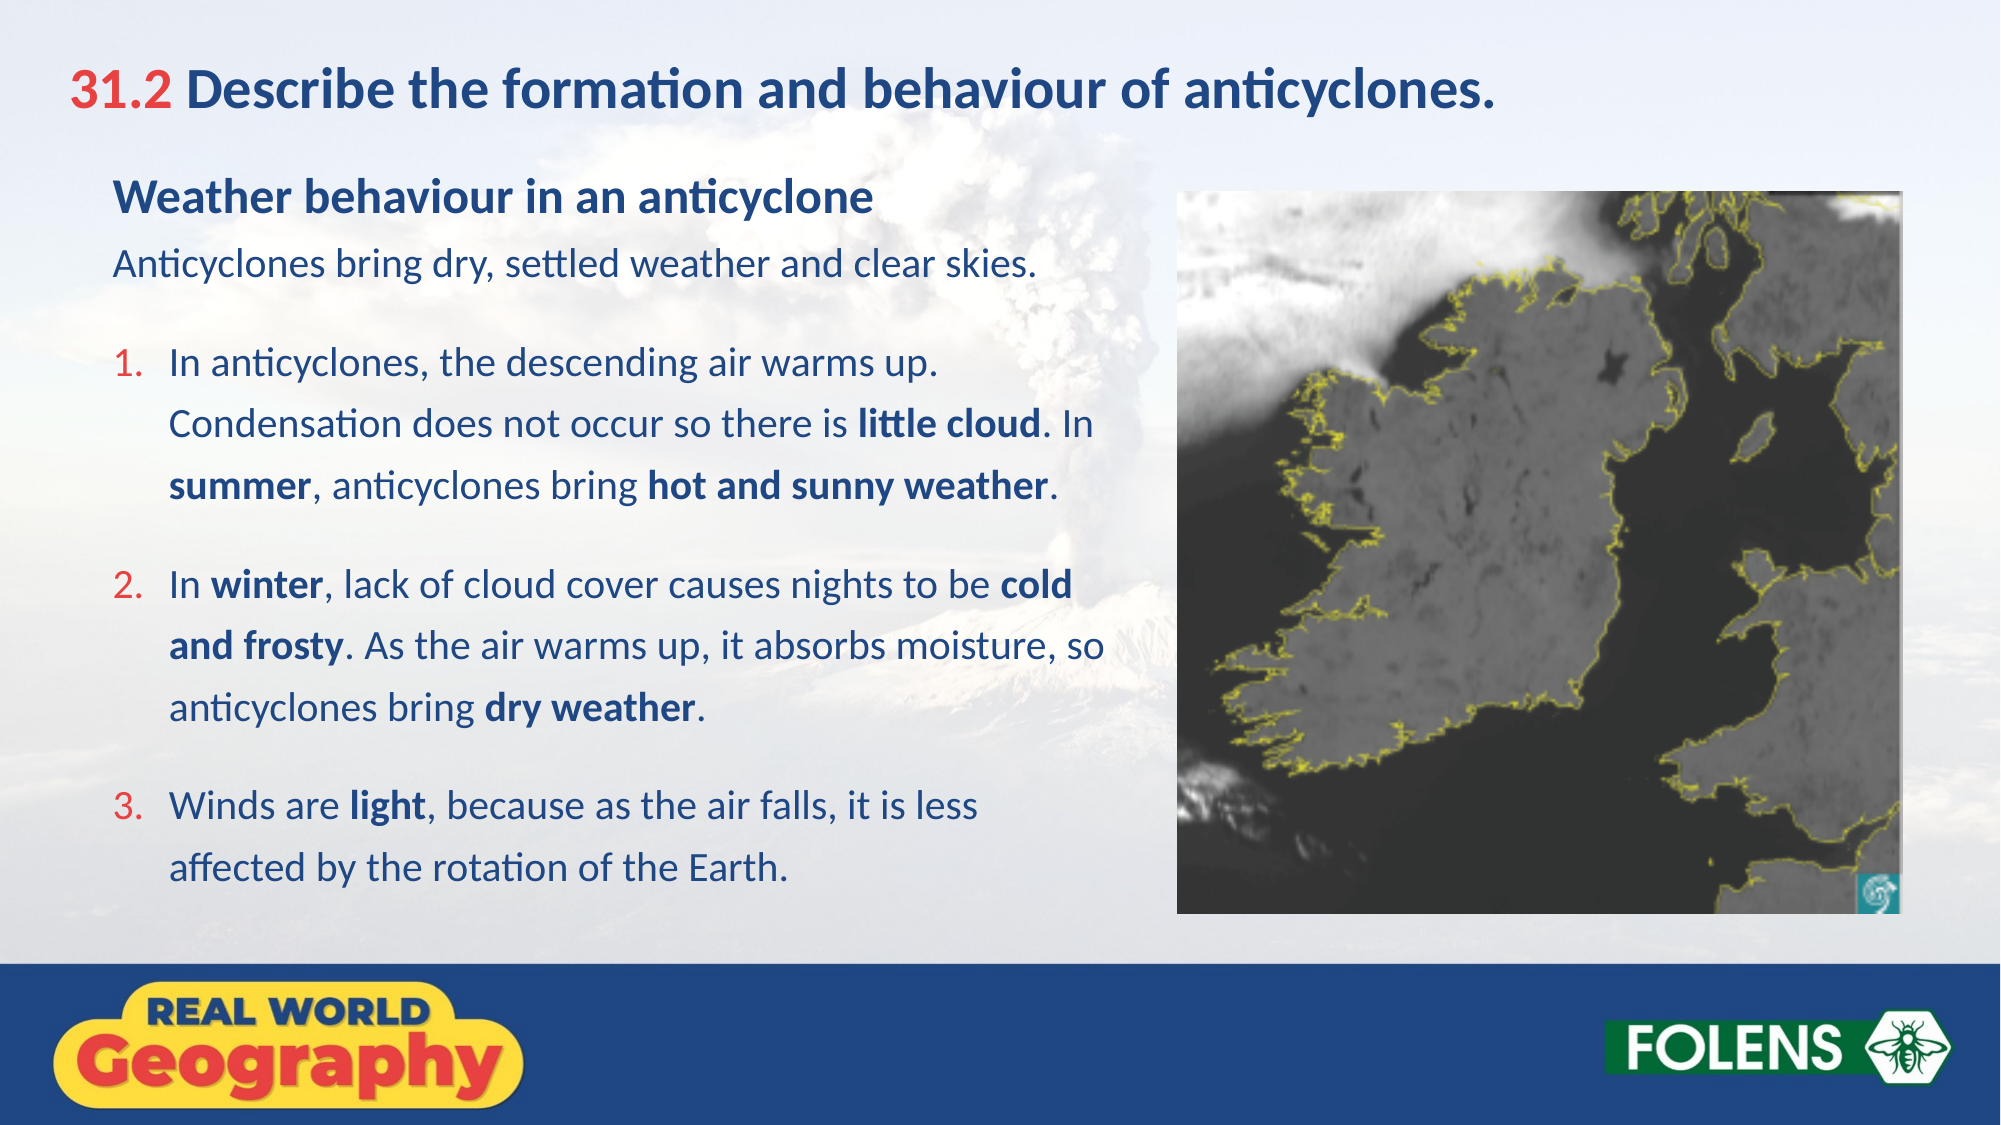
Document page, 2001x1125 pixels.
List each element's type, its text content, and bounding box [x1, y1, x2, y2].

picture [0, 0, 2001, 1125]
text_box Weather behaviour in an anticyclone Anticyclones bring dry, settled weather and clear skies. In anticyclones, the descending air warms up. Condensation does not occur so there is little cloud. In summer, anticyclones bring hot and sunny weather. In winter, lack of cloud cover causes nights to be cold and frosty. As the air warms up, it absorbs moisture, so anticyclones bring dry weather. Winds are light, because as the air falls, it is less affected by the rotation of the Earth. [97, 162, 1137, 898]
text_box 31.2 Describe the formation and behaviour of anticyclones. [54, 42, 1519, 128]
